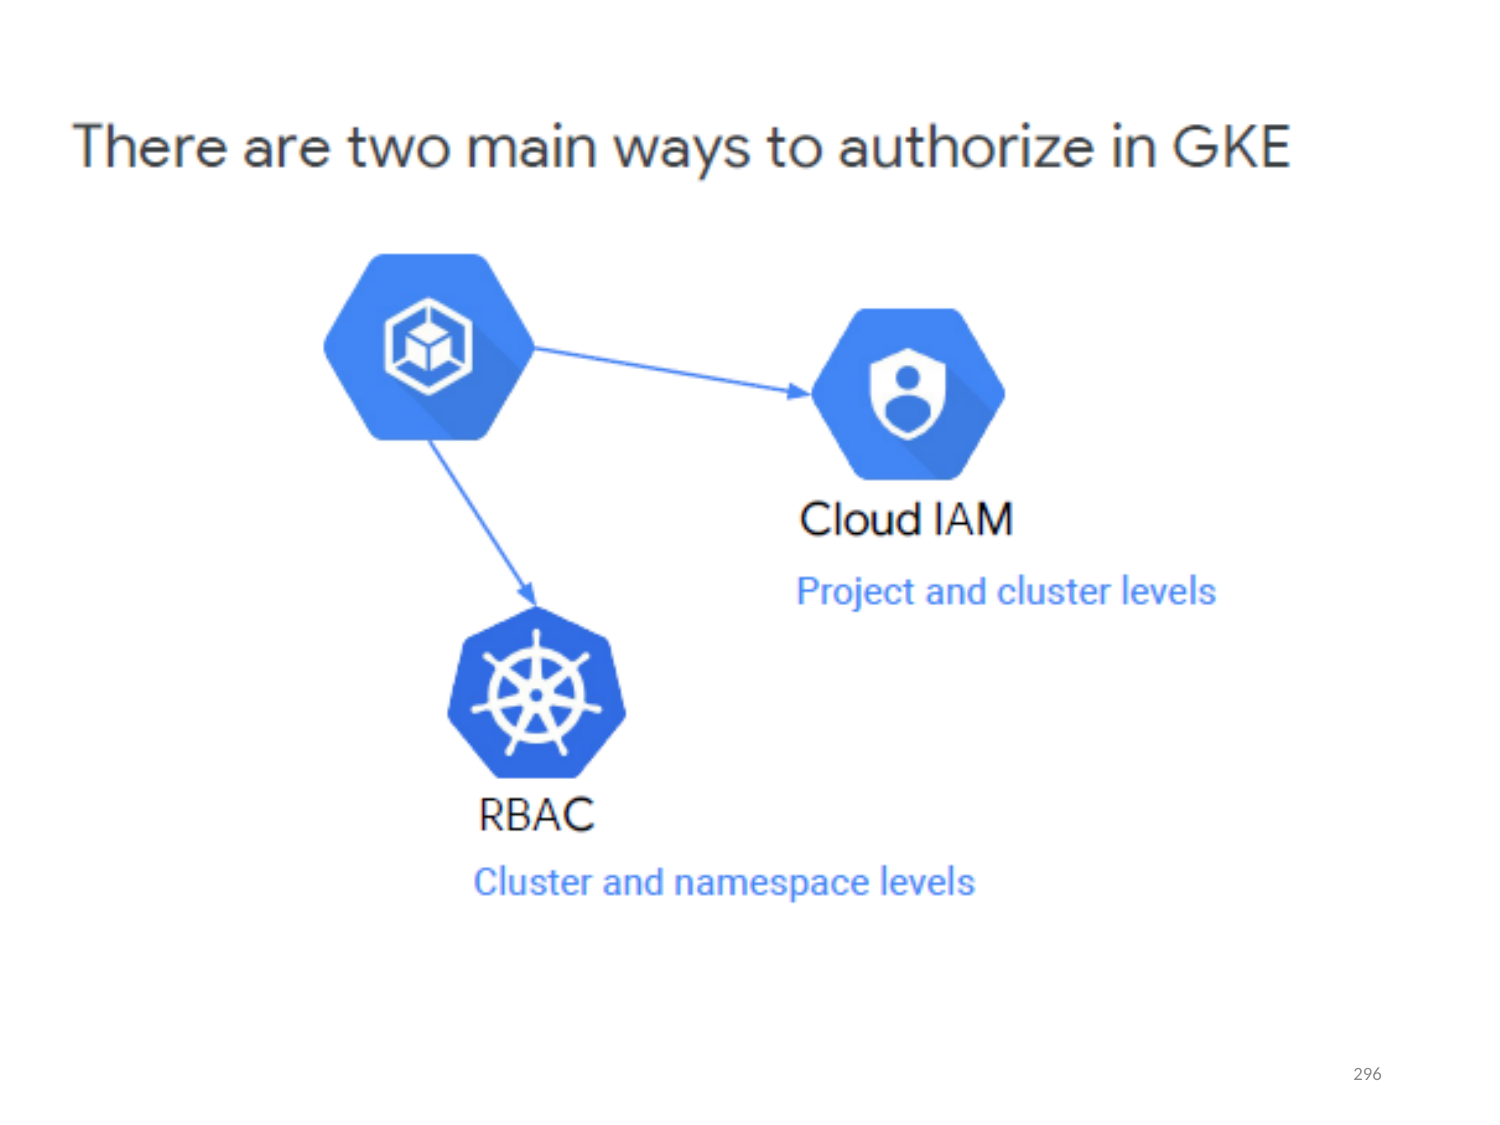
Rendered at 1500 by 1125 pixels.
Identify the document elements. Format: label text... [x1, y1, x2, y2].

text_box 296 [1059, 1042, 1397, 1103]
picture [0, 45, 1500, 1020]
